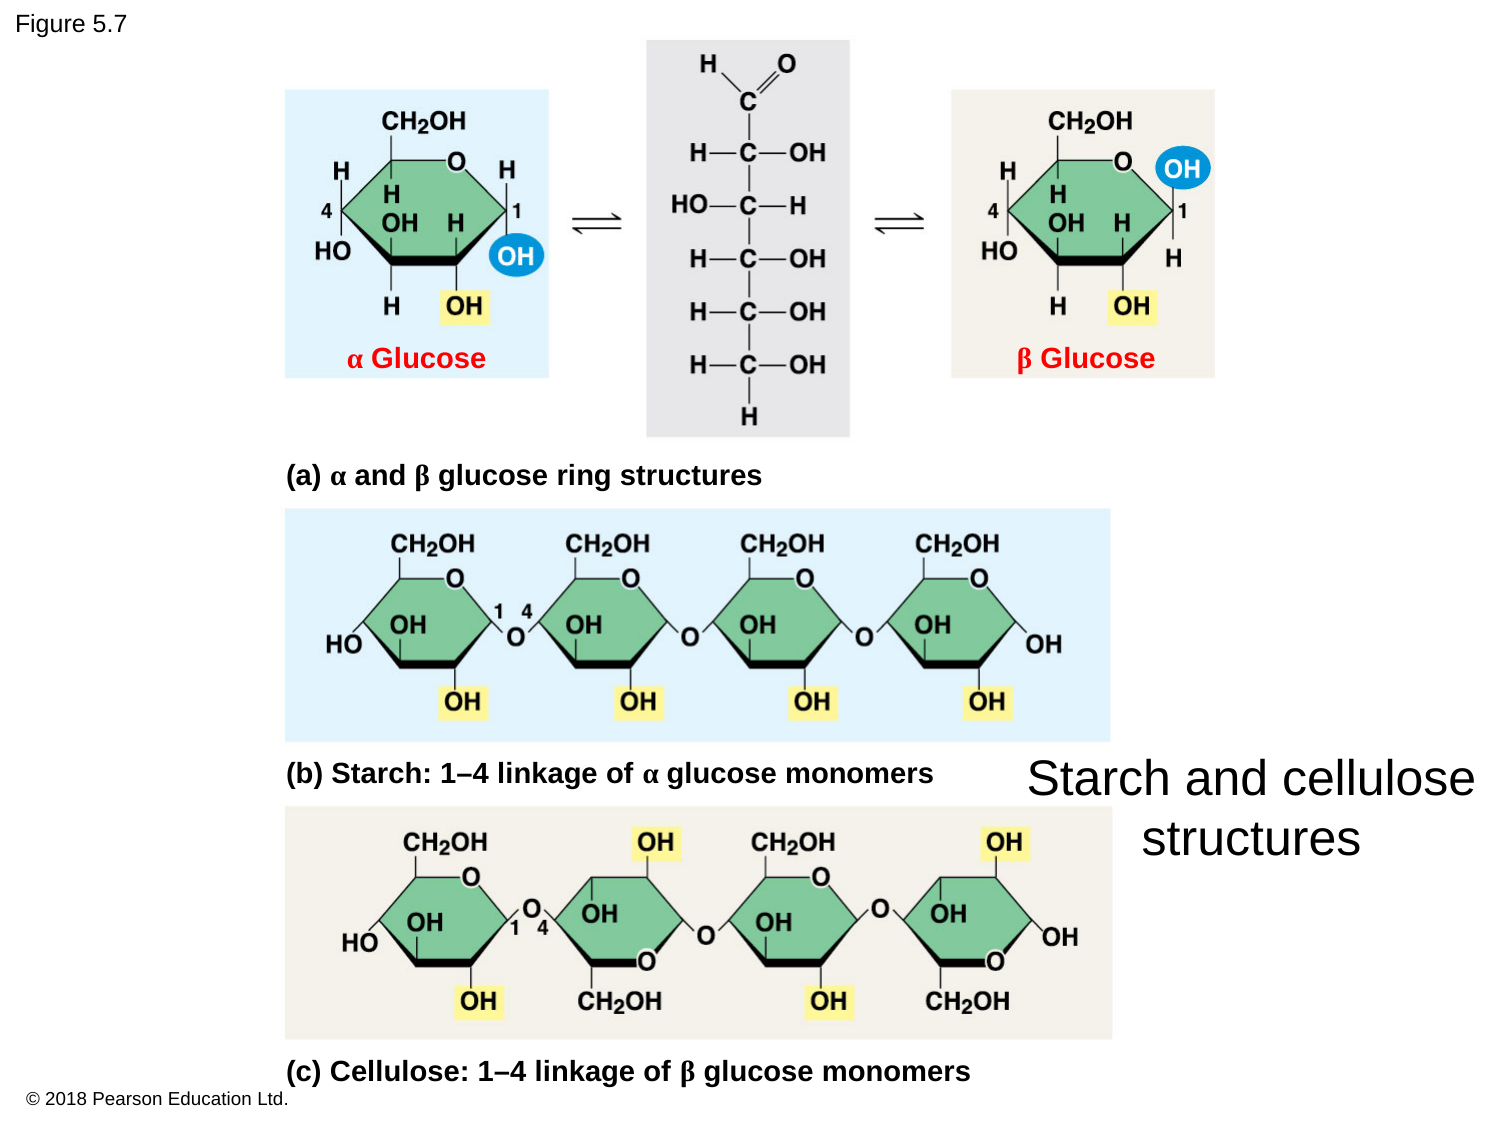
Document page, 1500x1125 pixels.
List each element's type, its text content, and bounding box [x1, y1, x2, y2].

text_box Starch and cellulose structures [1225, 737, 1500, 874]
title Figure 5.7 [0, 0, 593, 57]
picture [279, 34, 1221, 1091]
